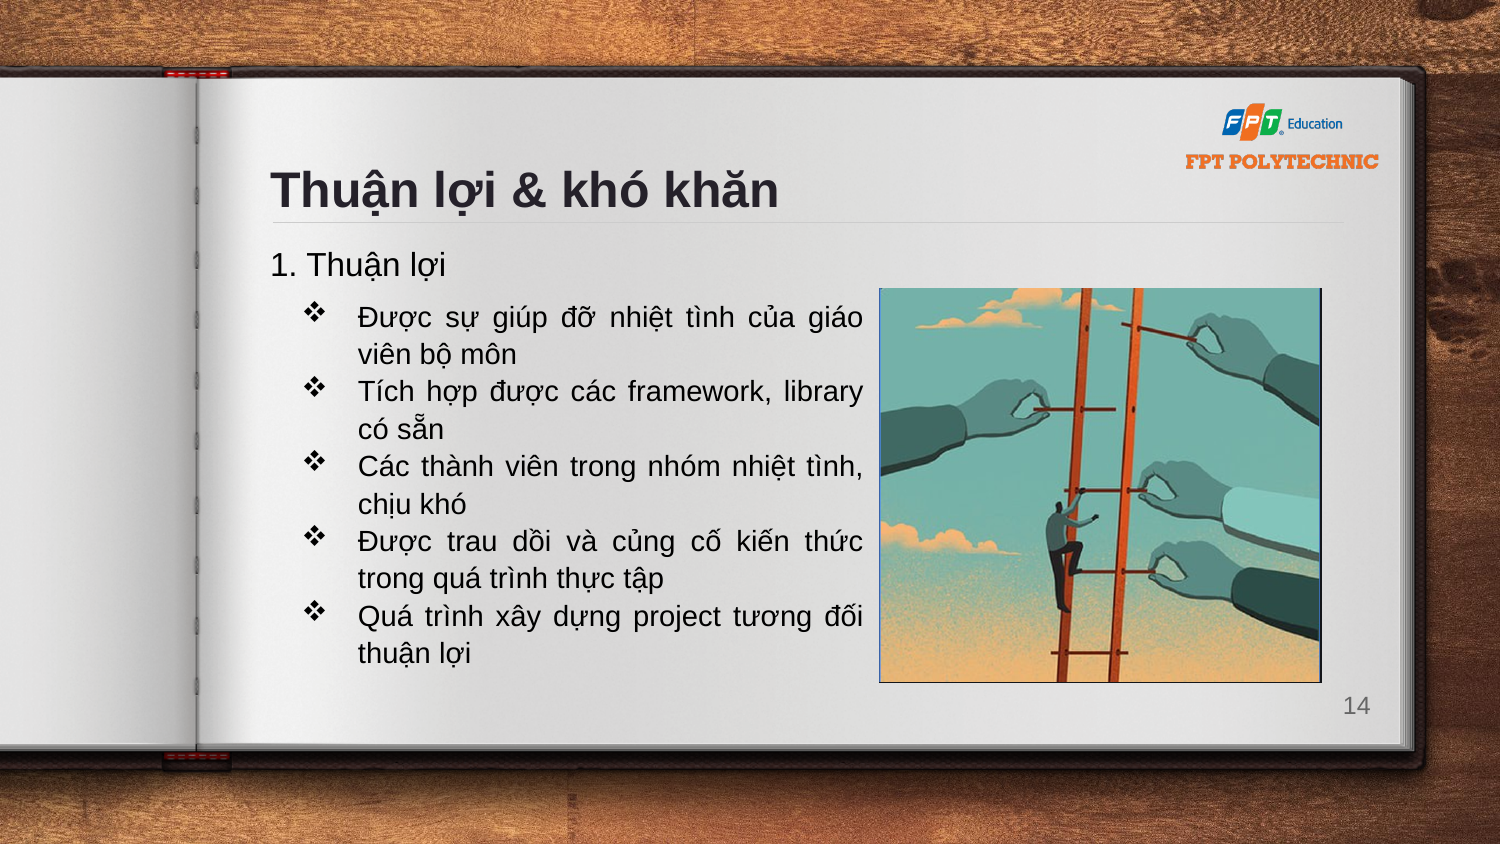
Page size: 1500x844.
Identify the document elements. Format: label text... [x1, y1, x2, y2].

slide_number 14 [1295, 672, 1386, 737]
text_box Được sự giúp đỡ nhiệt tình của giáo viên bộ môn Tích hợp được các framework, library có sẵn Các thành viên trong nhóm nhiệt tình, chịu khó Được trau dồi và củng cố kiến thức trong quá trình thực tập Quá trình xây dựng project tương đối thuận lợi [286, 288, 880, 729]
title Thuận lợi & khó khăn [255, 117, 1341, 233]
text_box 1. Thuận lợi [255, 232, 816, 291]
picture [0, 0, 1500, 844]
